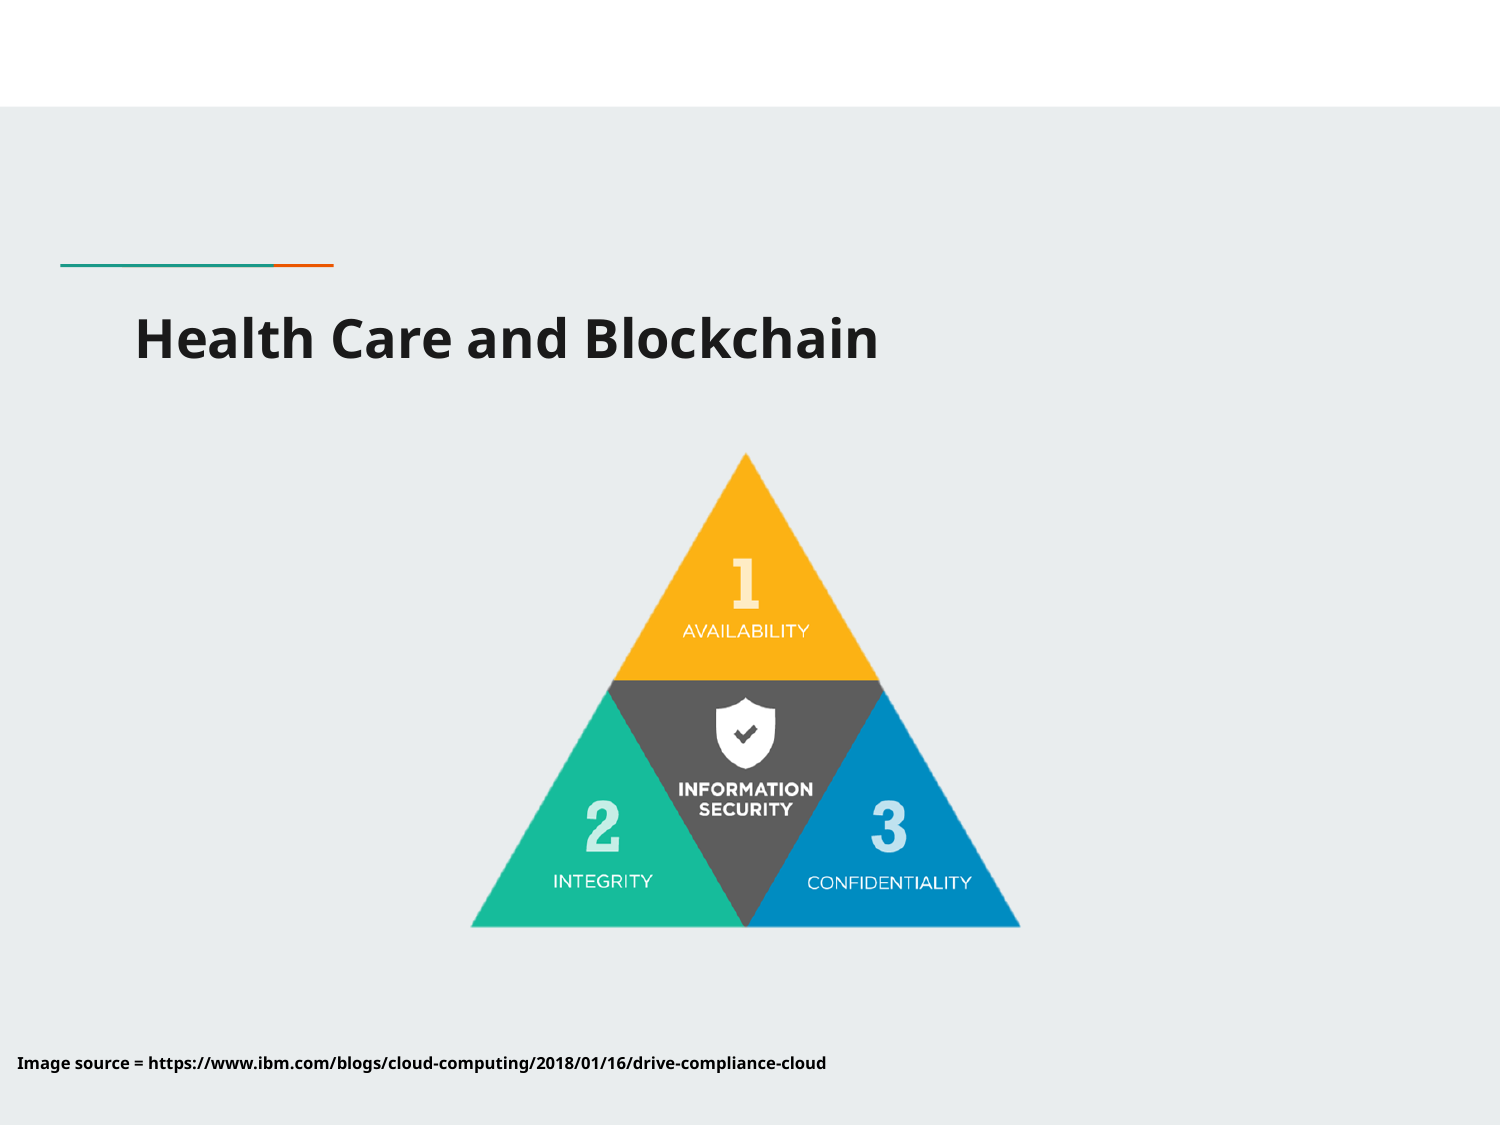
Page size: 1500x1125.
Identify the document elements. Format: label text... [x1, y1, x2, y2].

picture [452, 441, 1048, 941]
title Health Care and Blockchain [119, 289, 1422, 462]
title Image source = https://www.ibm.com/blogs/cloud-computing/2018/01/16/drive-compliance-cloud [2, 1037, 1264, 1125]
